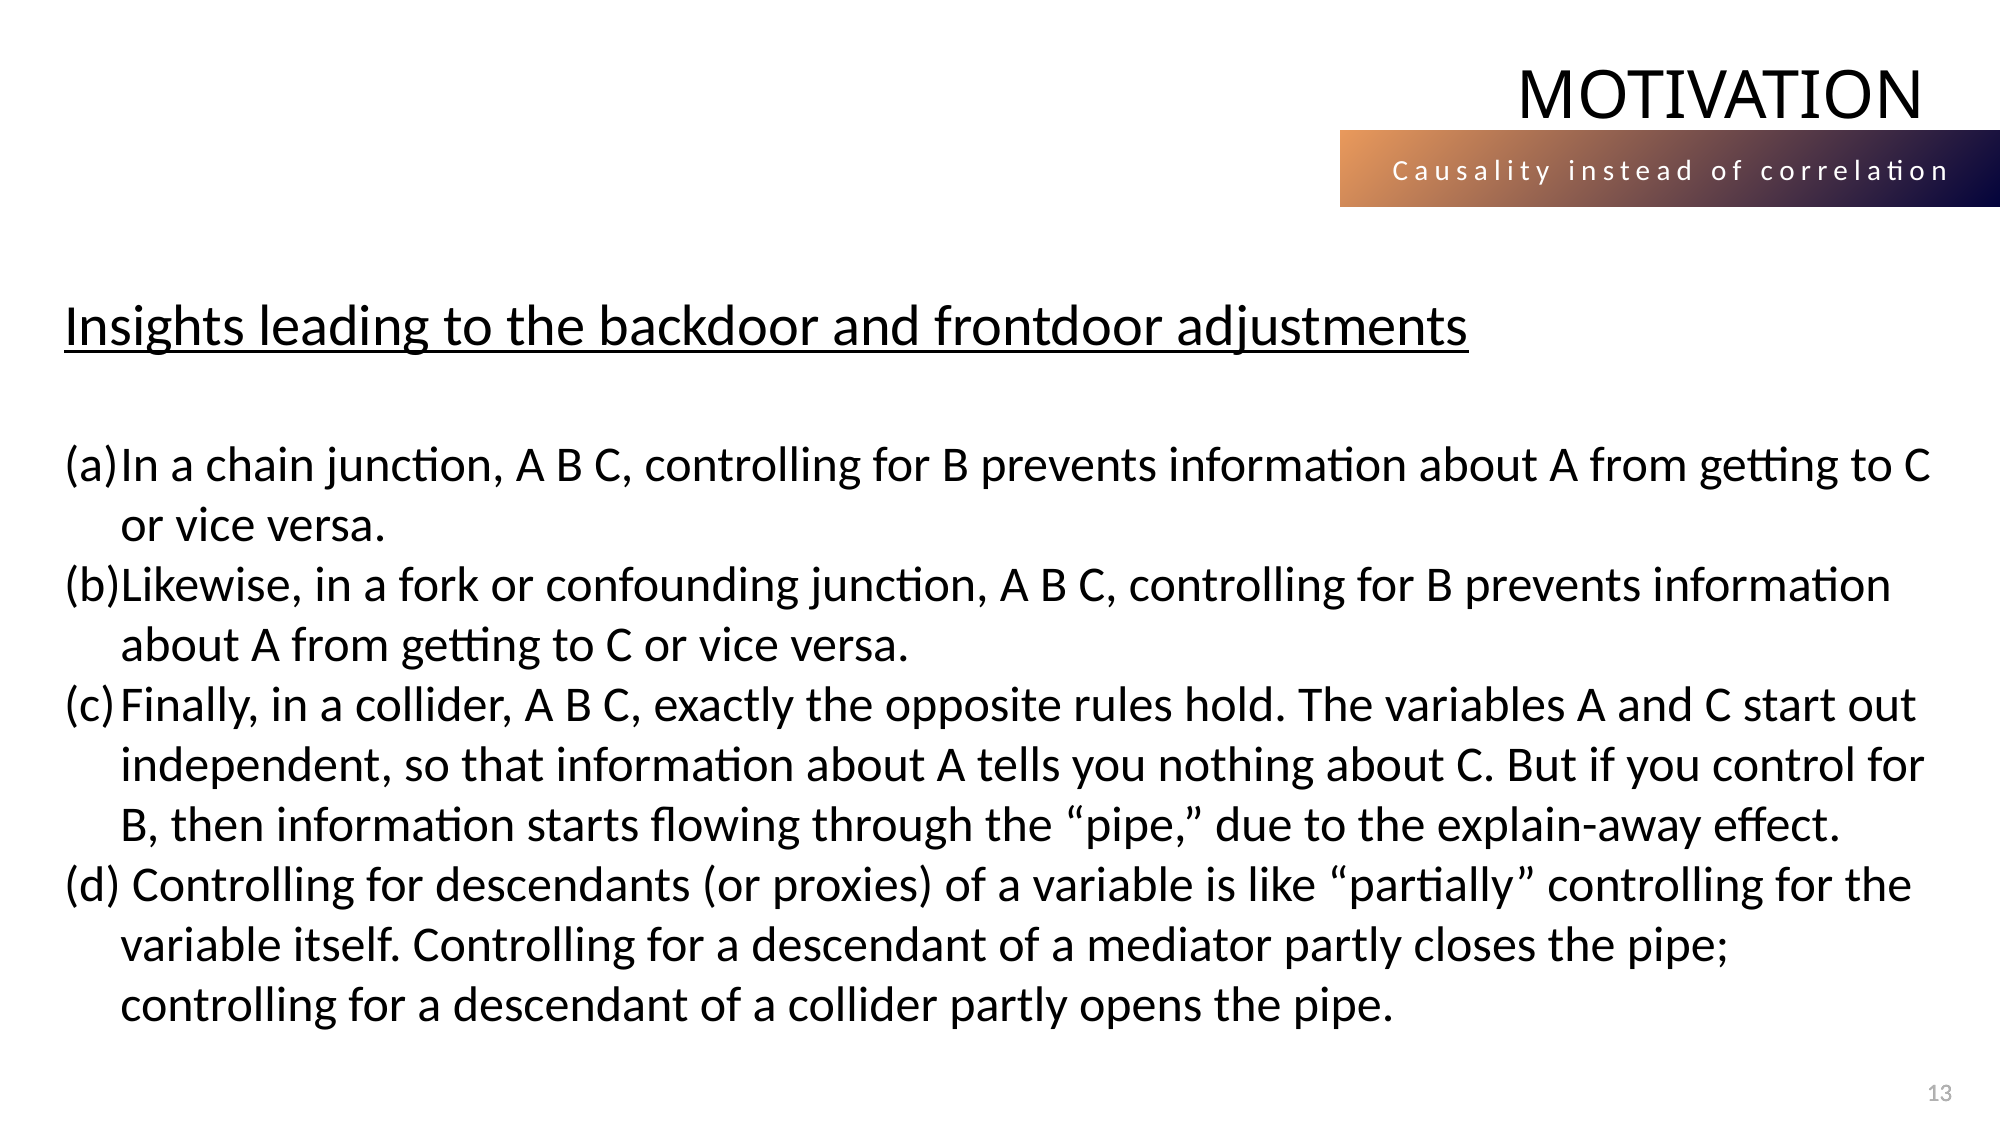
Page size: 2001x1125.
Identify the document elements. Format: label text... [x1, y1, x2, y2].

title MOTIVATION [1501, 4, 1986, 149]
slide_number 13 [1894, 1061, 1968, 1121]
list Causality instead of correlation [1340, 130, 2000, 207]
text_box Insights leading to the backdoor and frontdoor adjustments [49, 280, 2000, 365]
text_box In a chain junction, A B C, controlling for B prevents information about A from getting to C or vice versa. Likewise, in a fork or confounding junction, A B C, controlling for B prevents information about A from getting to C or vice versa. Finally, in a collider, A B C, exactly the opposite rules hold. The variables A and C start out independent, so that information about A tells you nothing about C. But if you control for B, then information starts flowing through the “pipe,” due to the explain-away effect. Controlling for descendants (or proxies) of a variable is like “partially” controlling for the variable itself. Controlling for a descendant of a mediator partly closes the pipe; controlling for a descendant of a collider partly opens the pipe. [49, 423, 1968, 1039]
